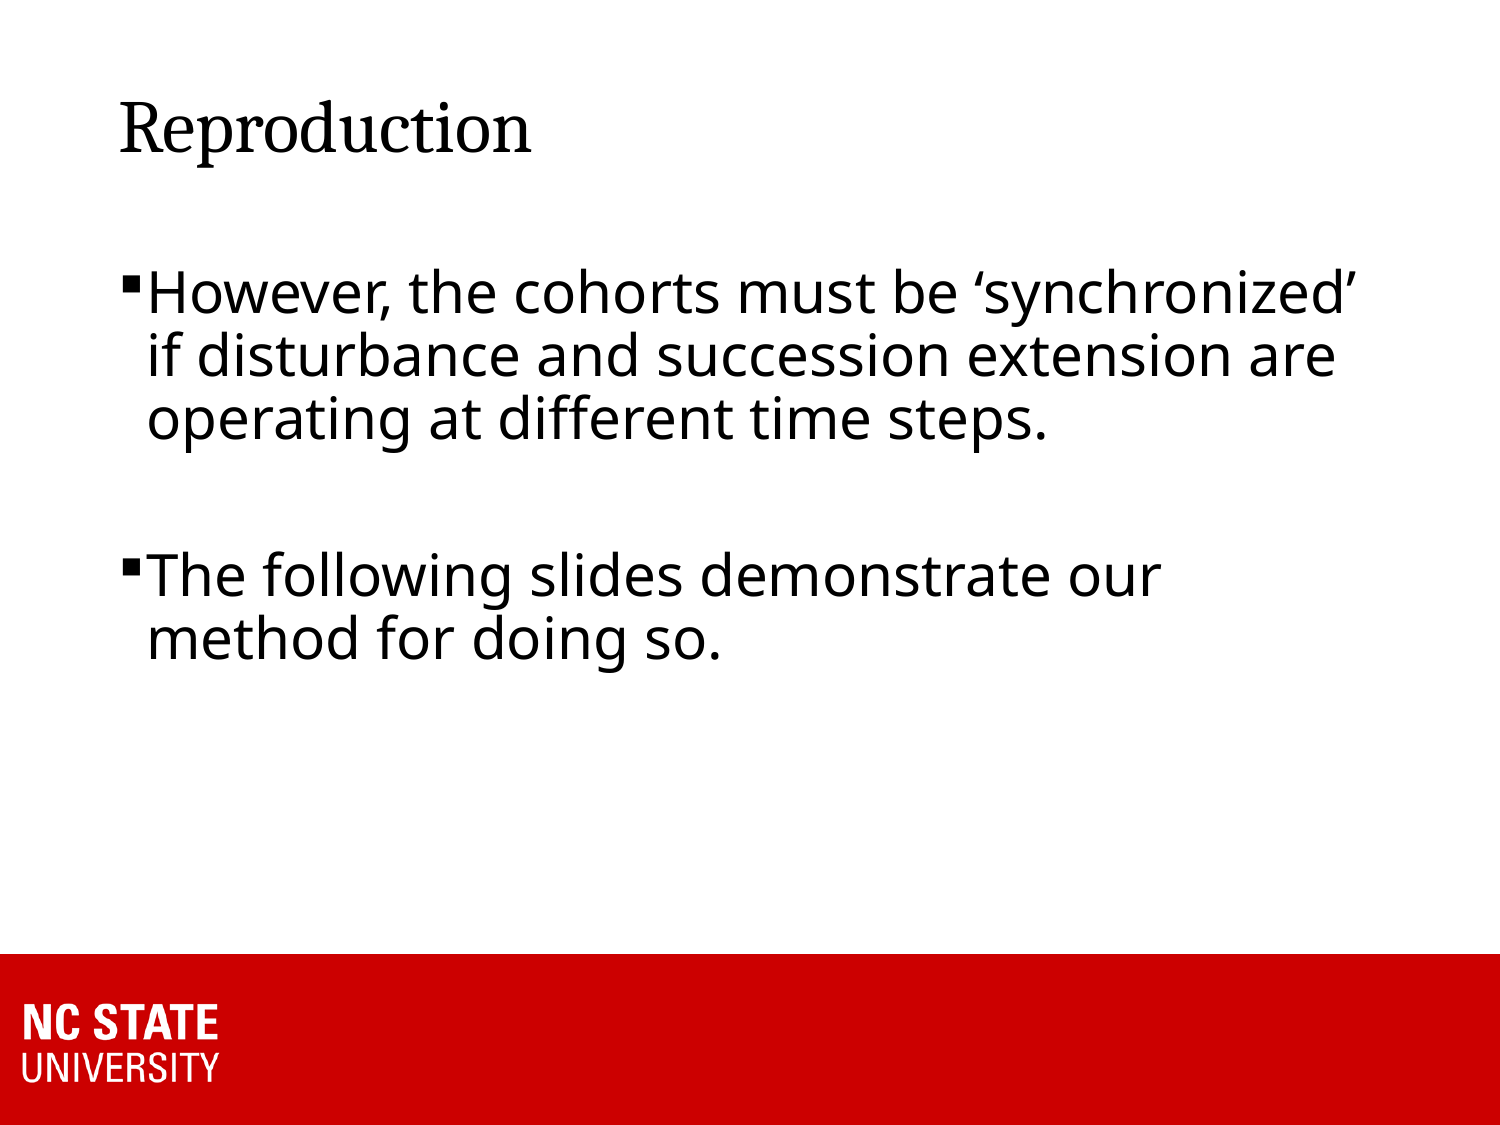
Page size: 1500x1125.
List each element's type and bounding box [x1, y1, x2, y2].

title [103, 19, 1397, 237]
picture [0, 958, 243, 1125]
list [103, 256, 1397, 936]
